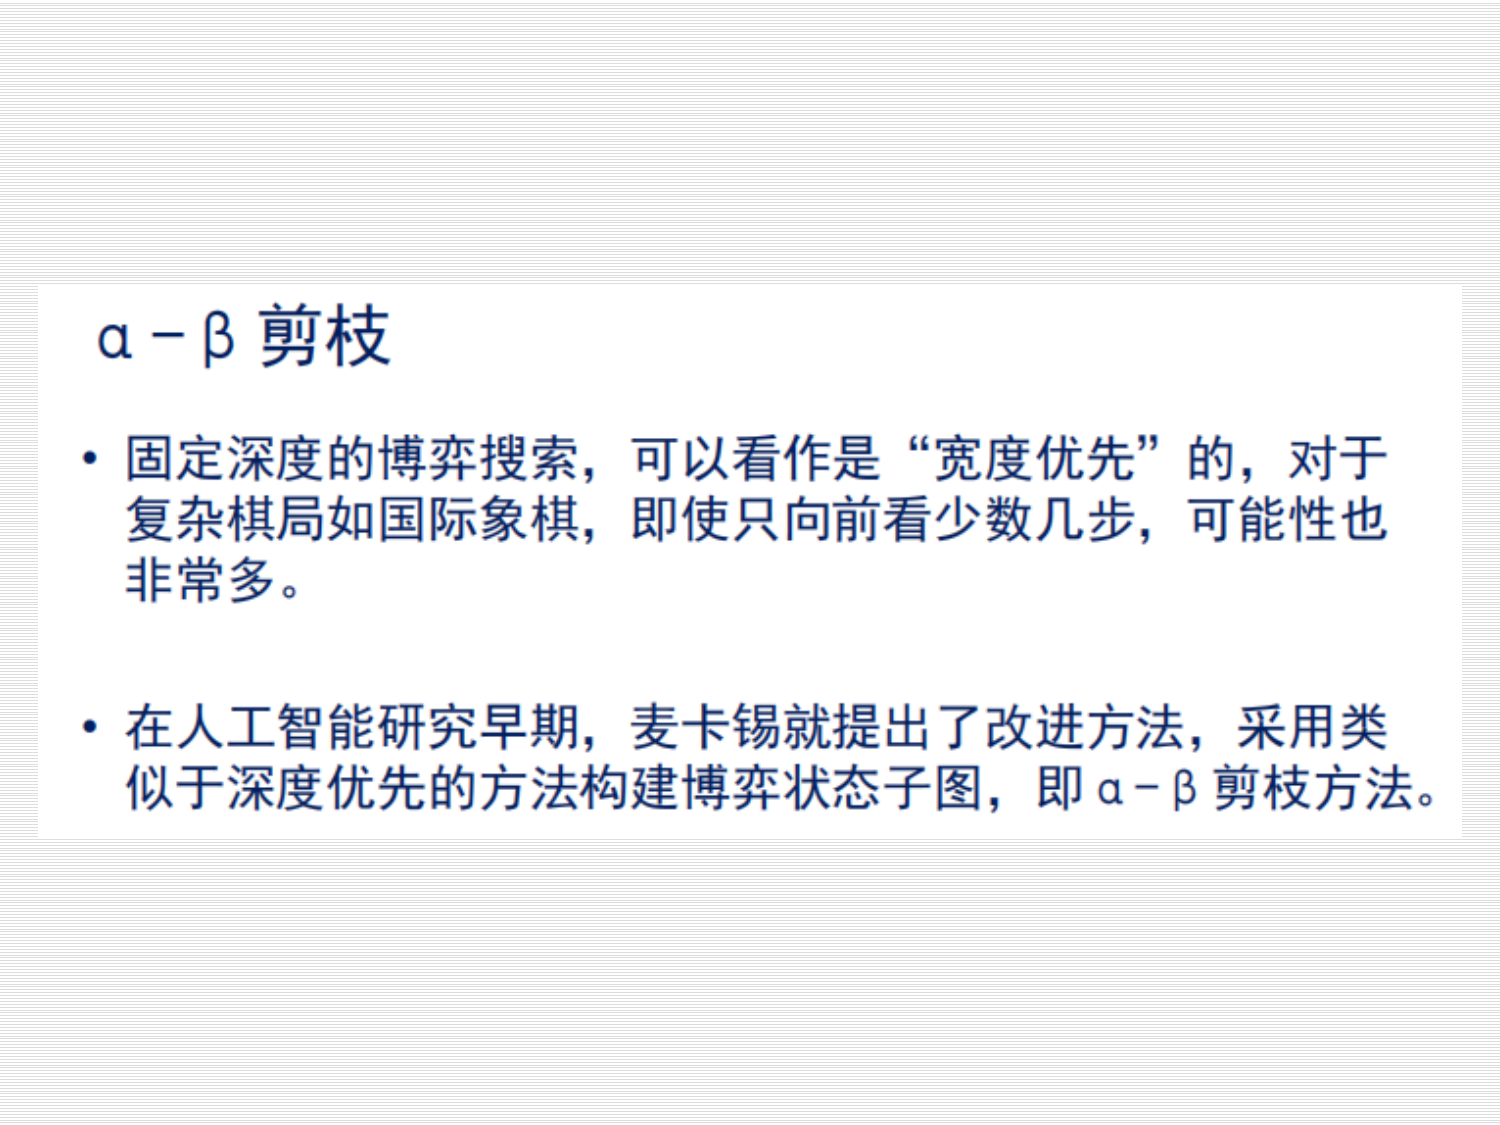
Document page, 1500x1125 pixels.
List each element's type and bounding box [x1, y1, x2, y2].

list [37, 286, 1462, 839]
